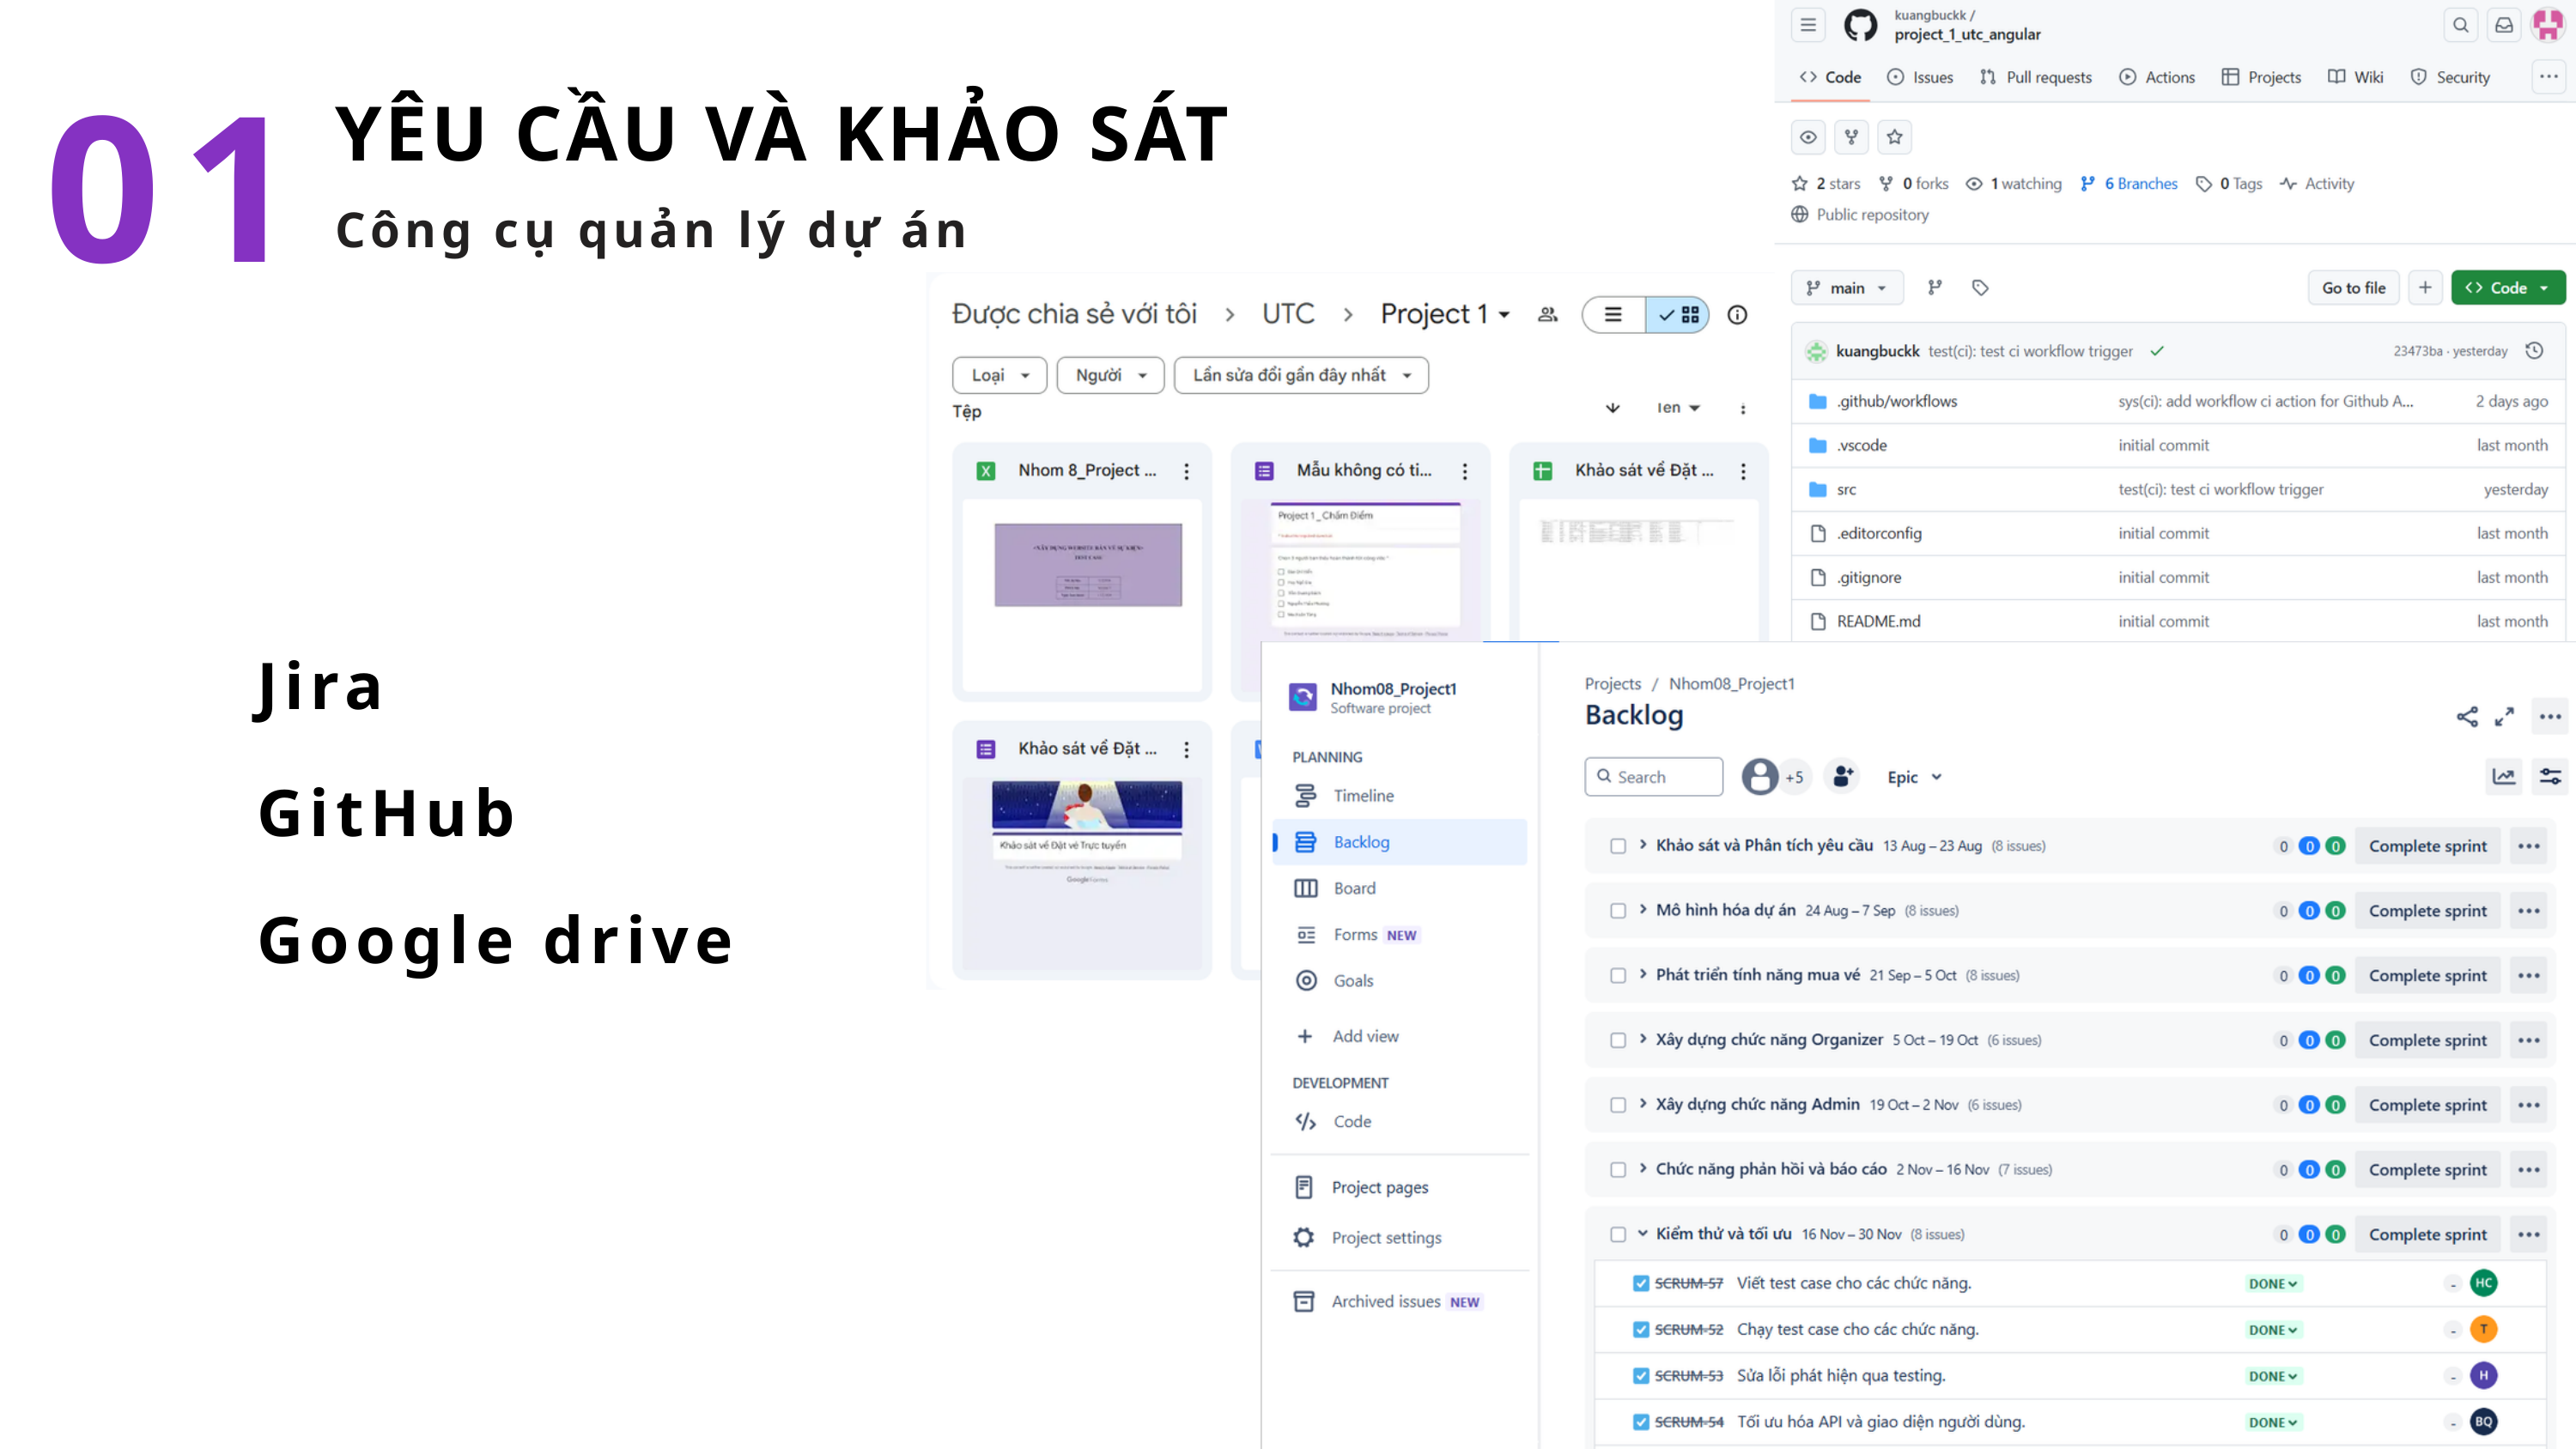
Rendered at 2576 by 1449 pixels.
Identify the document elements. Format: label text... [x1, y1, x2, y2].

text_box GitHub [257, 759, 569, 850]
text_box [1261, 641, 2576, 1449]
text_box 01 [42, 19, 301, 303]
text_box Jira [257, 632, 472, 723]
text_box Công cụ quản lý dự án [335, 190, 2518, 258]
text_box [926, 272, 1775, 990]
text_box [1774, 0, 2576, 641]
text_box Google drive [257, 886, 816, 977]
text_box YÊU CẦU VÀ KHẢO SÁT [335, 70, 1580, 176]
